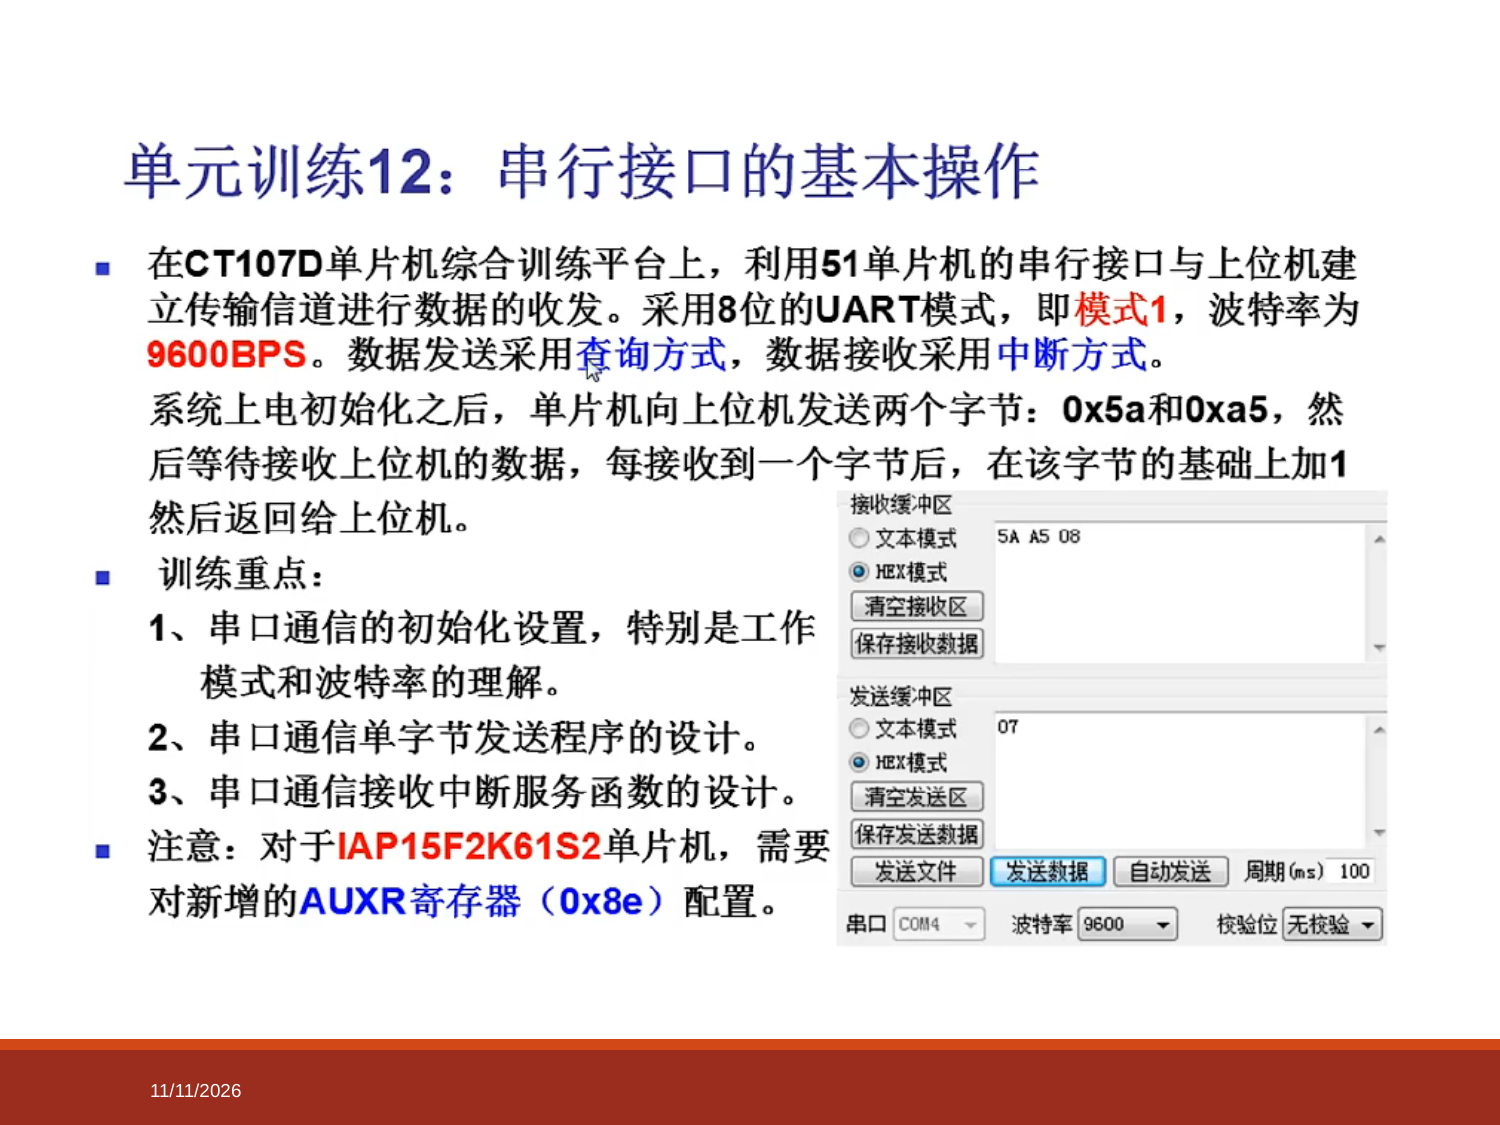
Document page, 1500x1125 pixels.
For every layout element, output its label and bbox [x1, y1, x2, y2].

slide_number [135, 1059, 440, 1120]
list [88, 136, 1419, 958]
